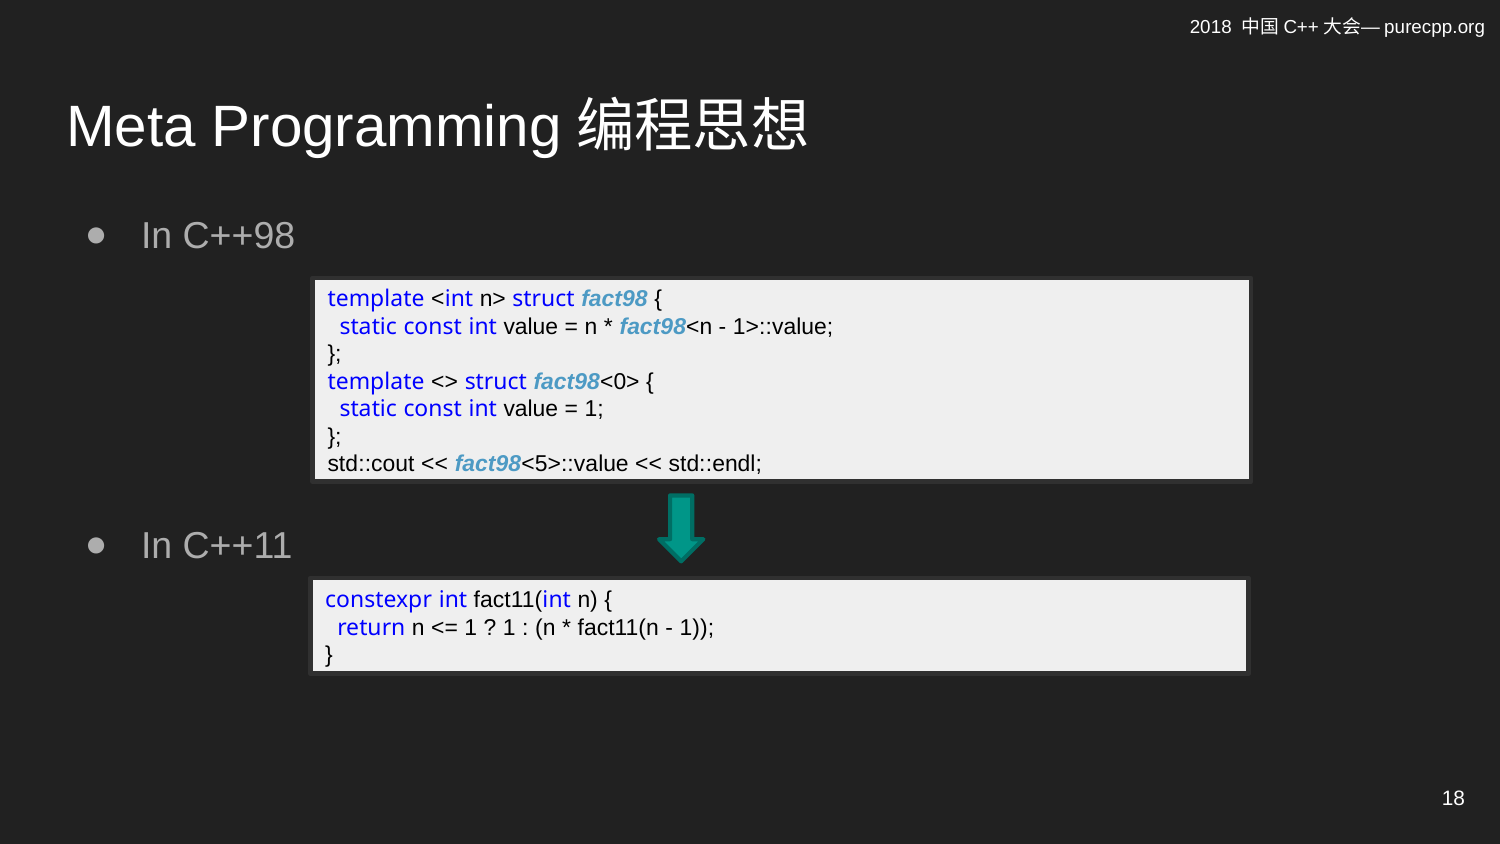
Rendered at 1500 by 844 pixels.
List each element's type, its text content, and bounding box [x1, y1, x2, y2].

text_box constexpr int fact11(int n) { return n <= 1 ? 1 : (n * fact11(n - 1)); } [310, 578, 1249, 674]
slide_number 18 [1389, 764, 1480, 830]
text_box template <int n> struct fact98 { static const int value = n * fact98<n - 1>::value; }; template <> struct fact98<0> { static const int value = 1; }; std::cout << fact98<5>::value << std::endl; [312, 278, 1251, 482]
text_box [657, 493, 706, 564]
title Meta Programming编程思想 [51, 72, 1449, 167]
list In C++98 In C++11 [51, 189, 1449, 750]
